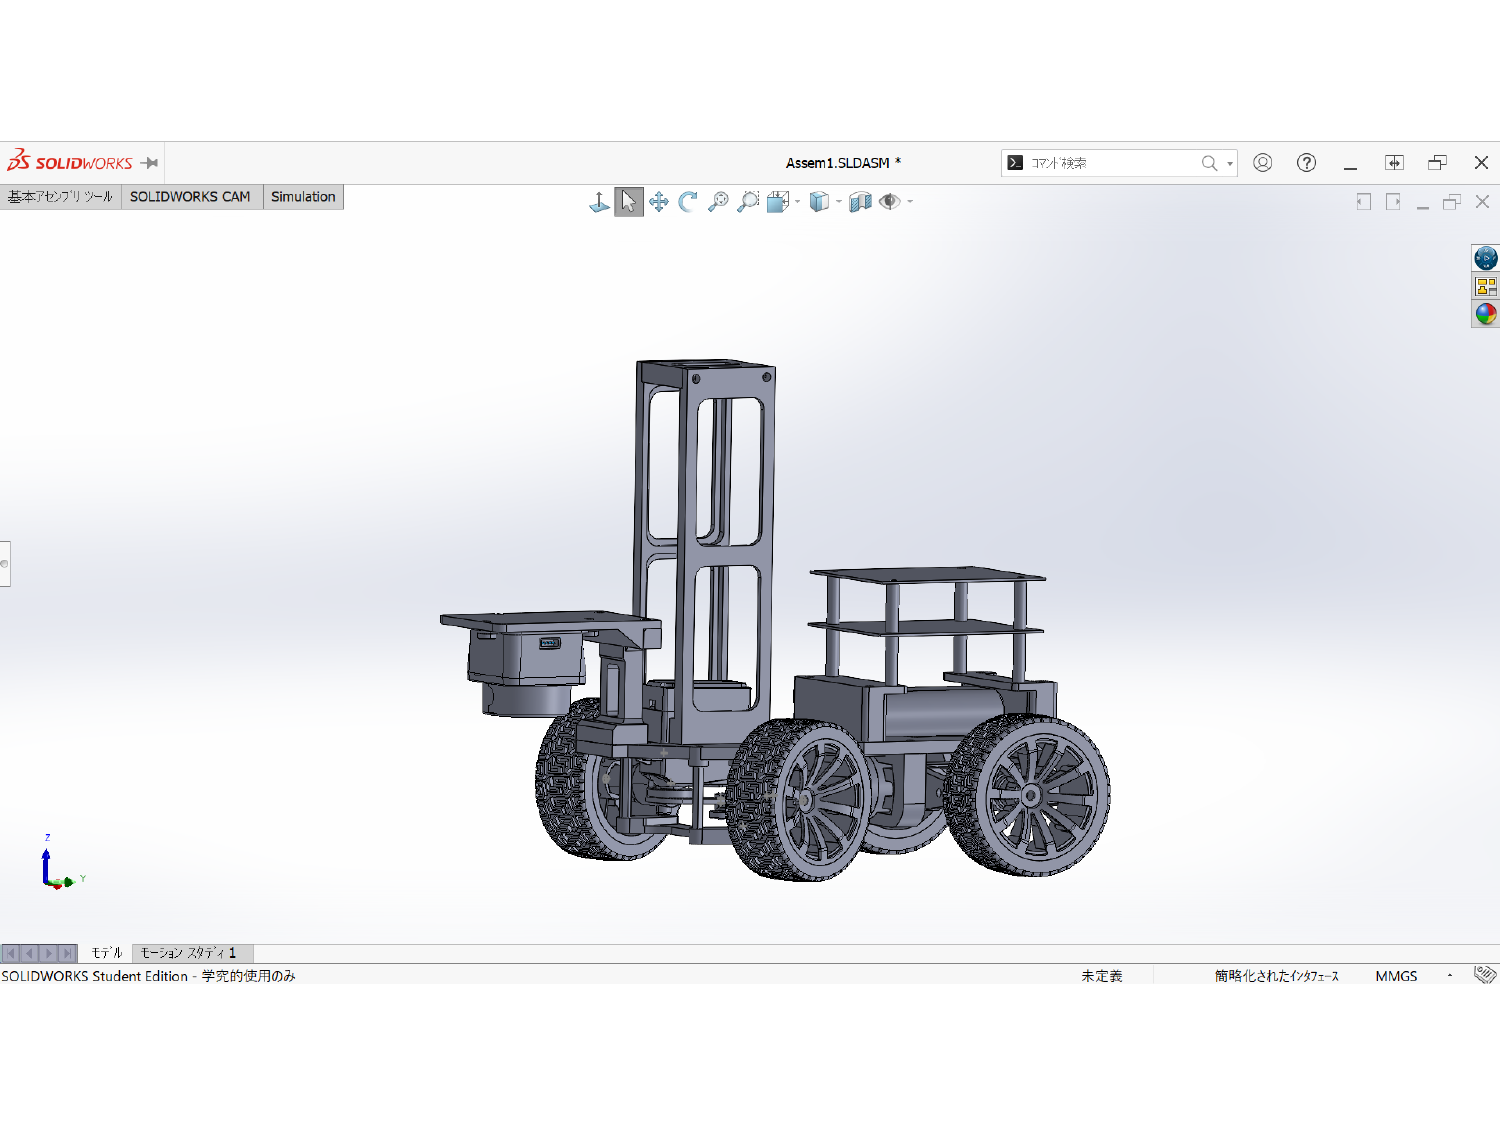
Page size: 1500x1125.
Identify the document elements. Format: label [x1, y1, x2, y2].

picture [0, 141, 1500, 984]
